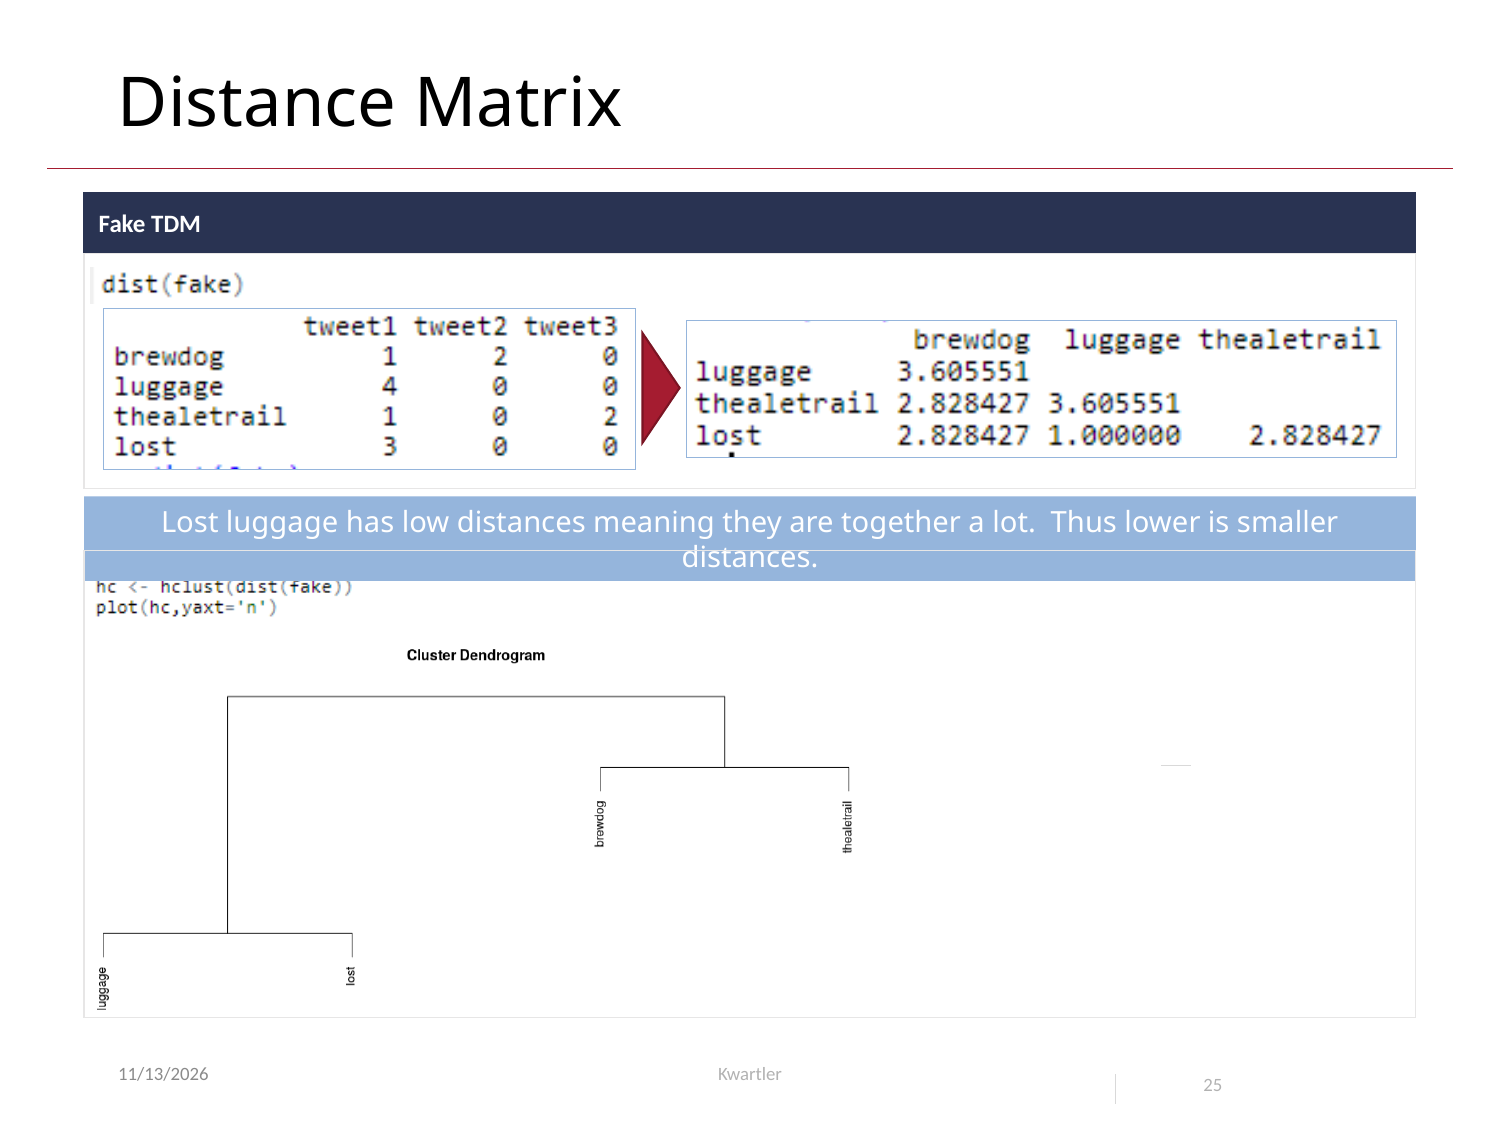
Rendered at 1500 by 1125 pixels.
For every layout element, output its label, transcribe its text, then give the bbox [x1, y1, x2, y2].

picture [103, 308, 636, 470]
slide_number 25 [1188, 1042, 1330, 1103]
picture [686, 320, 1397, 458]
text_box [83, 550, 1417, 1019]
picture [90, 555, 435, 623]
picture [91, 633, 857, 1015]
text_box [84, 192, 1416, 489]
footer Kwartler [496, 1042, 1004, 1103]
title Distance Matrix [103, 59, 1397, 157]
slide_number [103, 1042, 441, 1103]
text_box Lost luggage has low distances meaning they are together a lot. Thus lower is smaller distances. [84, 496, 1416, 550]
picture [90, 267, 252, 304]
